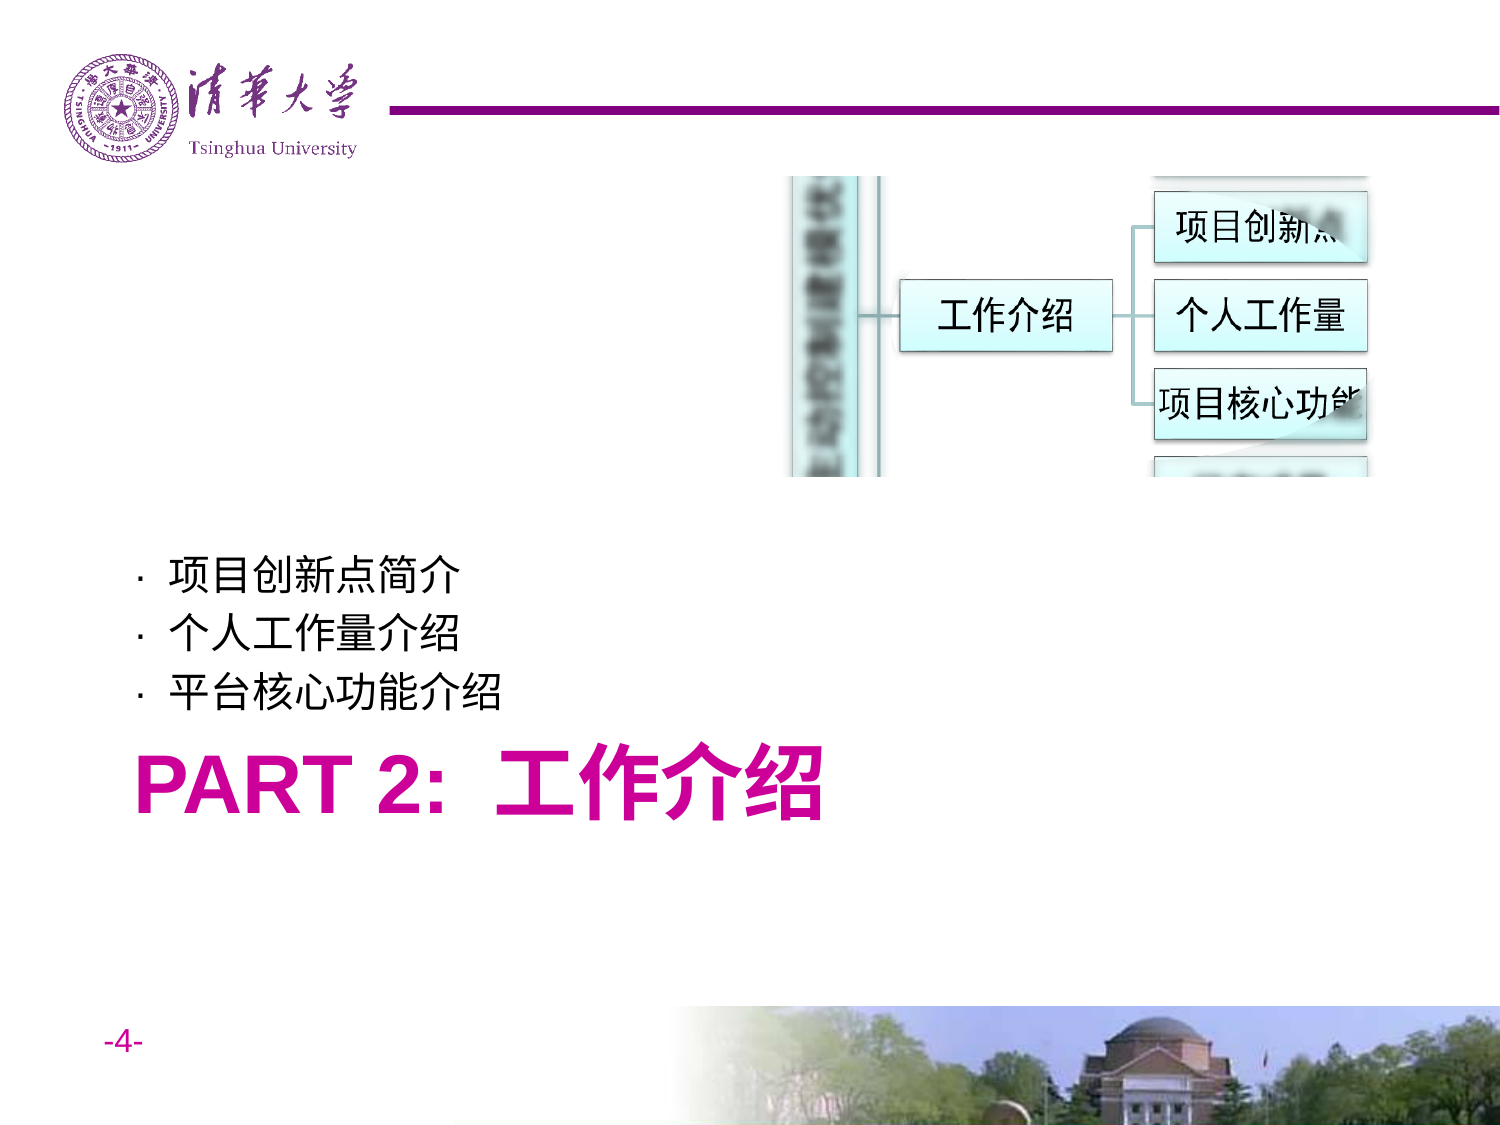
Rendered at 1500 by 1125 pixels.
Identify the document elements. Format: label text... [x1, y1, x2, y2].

picture [454, 1006, 1500, 1125]
picture [64, 54, 361, 173]
picture [777, 176, 1394, 477]
list · 项目创新点简介 · 个人工作量介绍 · 平台核心功能介绍 [118, 476, 1394, 723]
title Part 2: 工作介绍 [118, 723, 1394, 947]
